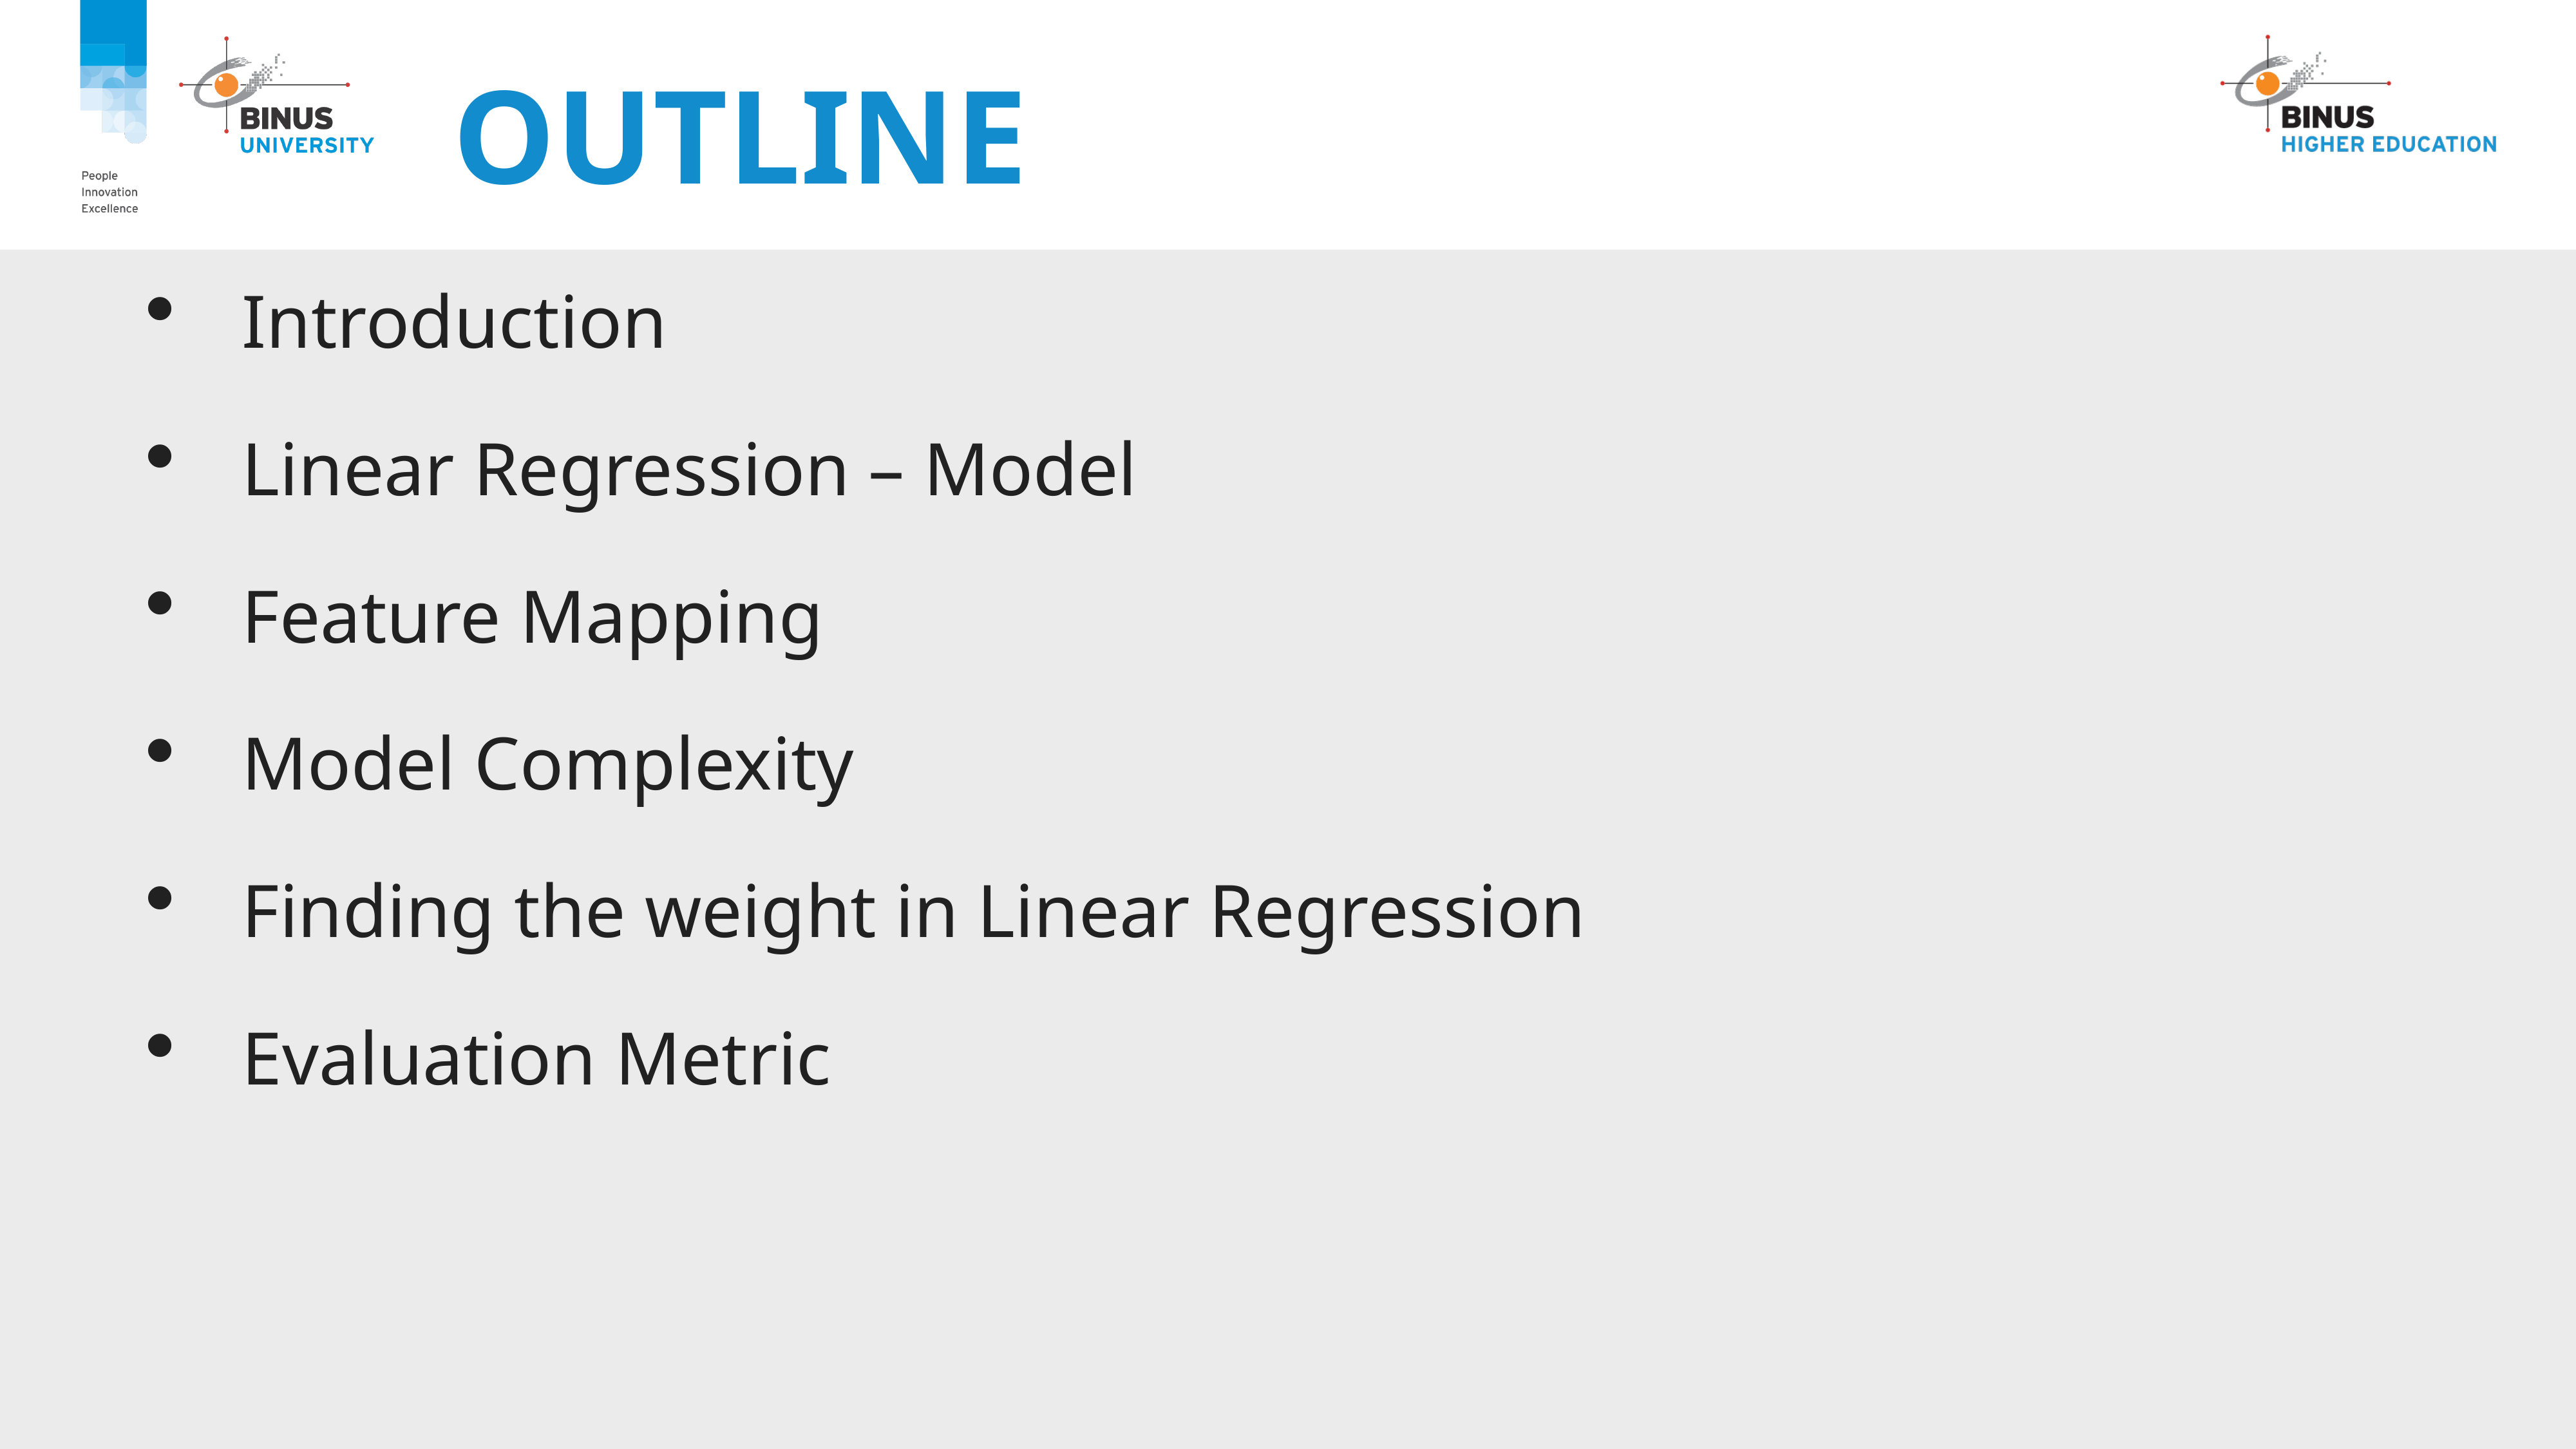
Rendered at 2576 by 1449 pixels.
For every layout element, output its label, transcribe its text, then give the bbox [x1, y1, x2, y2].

picture [81, 146, 146, 213]
picture [2199, 0, 2496, 156]
list Introduction Linear Regression – Model Feature Mapping Model Complexity Finding the weight in Linear Regression Evaluation Metric [48, 270, 2520, 1449]
picture [80, 66, 147, 144]
picture [174, 25, 374, 161]
title Outline [448, 79, 2003, 134]
